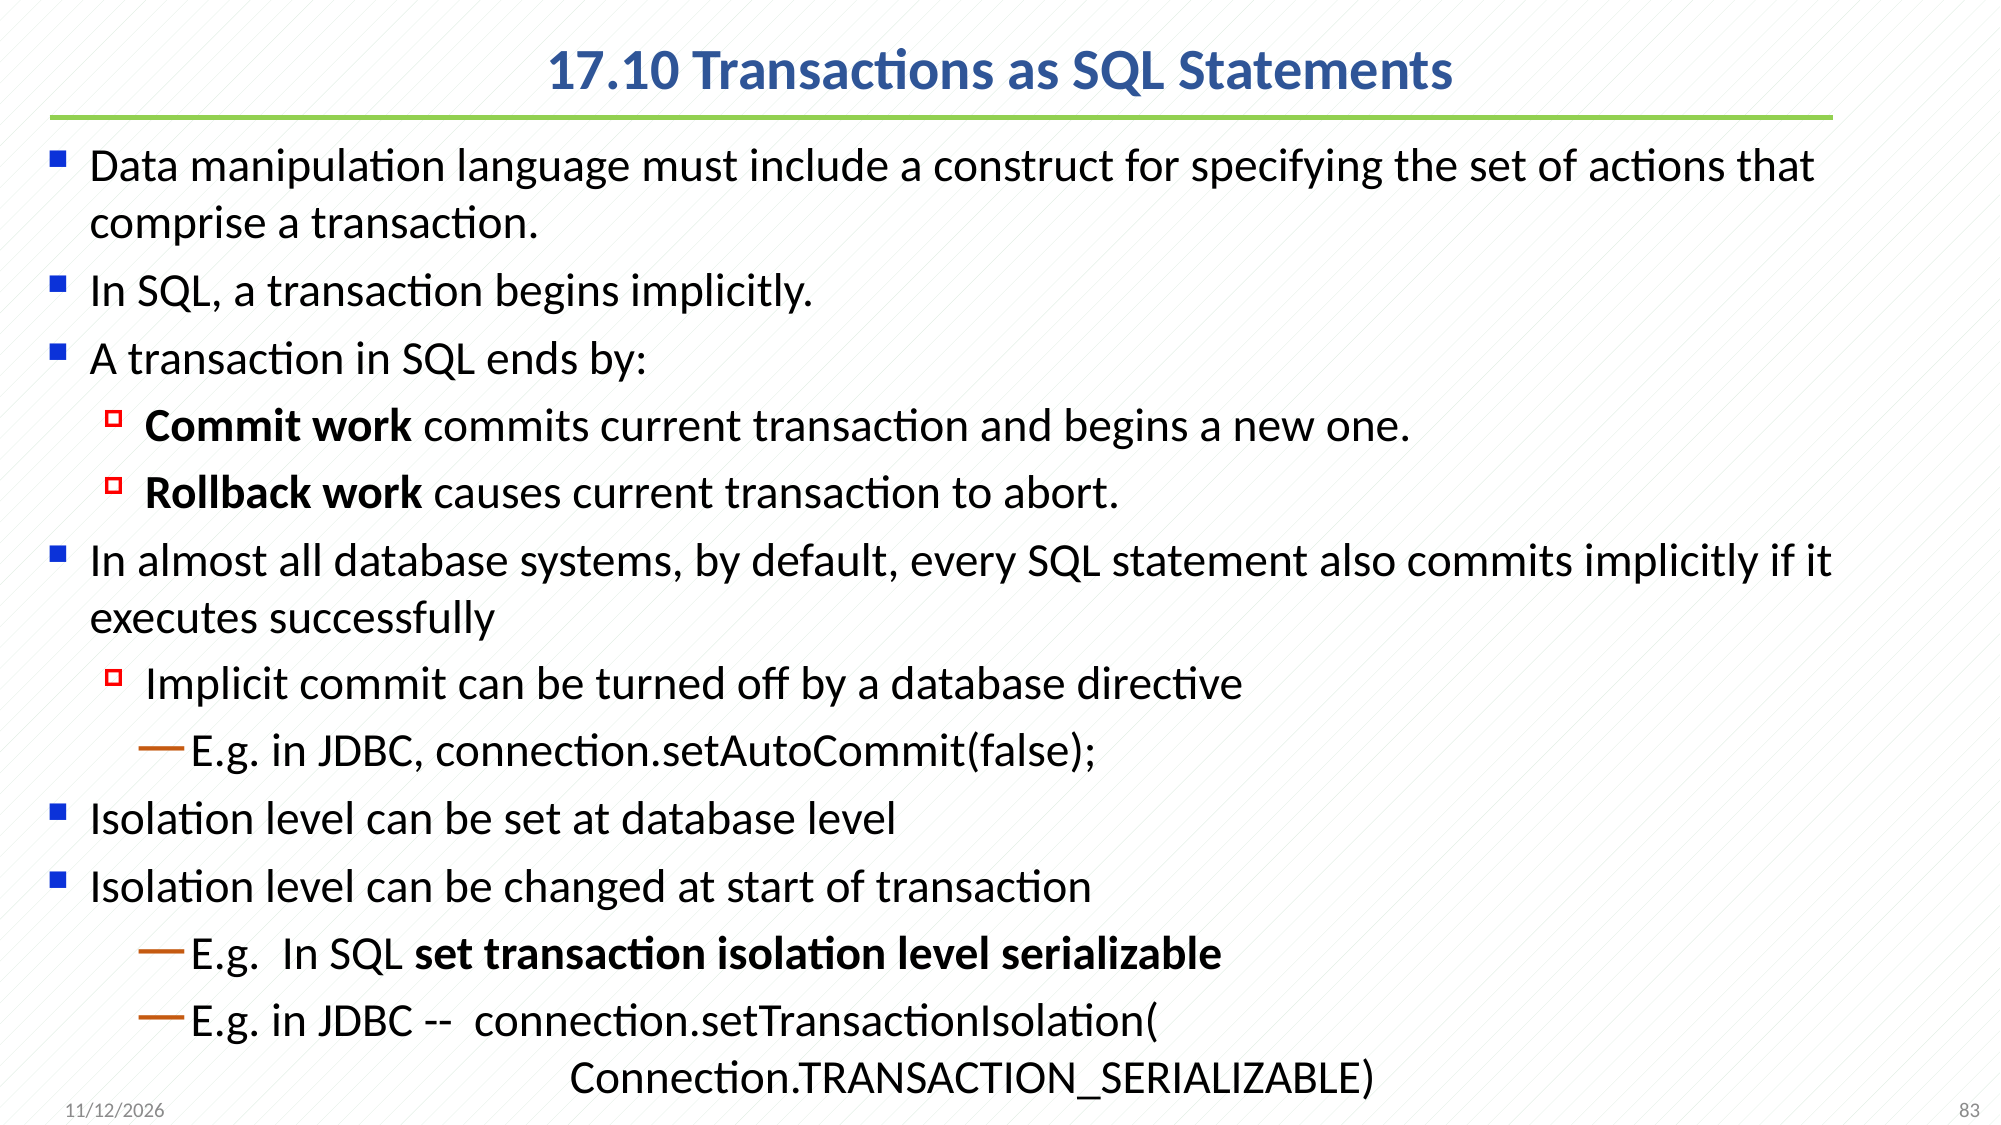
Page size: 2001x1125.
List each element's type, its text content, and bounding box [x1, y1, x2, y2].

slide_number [49, 1079, 500, 1125]
title 17.10 Transactions as SQL Statements [50, 13, 1949, 126]
slide_number 83 [1545, 1079, 1996, 1125]
list Data manipulation language must include a construct for specifying the set of actions that comprise a transaction. In SQL, a transaction begins implicitly. A transaction in SQL ends by: Commit work commits current transaction and begins a new one. Rollback work causes current transaction to abort. In almost all database systems, by default, every SQL statement also commits implicitly if it executes successfully Implicit commit can be turned off by a database directive E.g. in JDBC, connection.setAutoCommit(false); Isolation level can be set at database level Isolation level can be changed at start of transaction E.g. In SQL set transaction isolation level serializable E.g. in JDBC -- connection.setTransactionIsolation( Connection.TRANSACTION_SERIALIZABLE) [32, 126, 1974, 1112]
